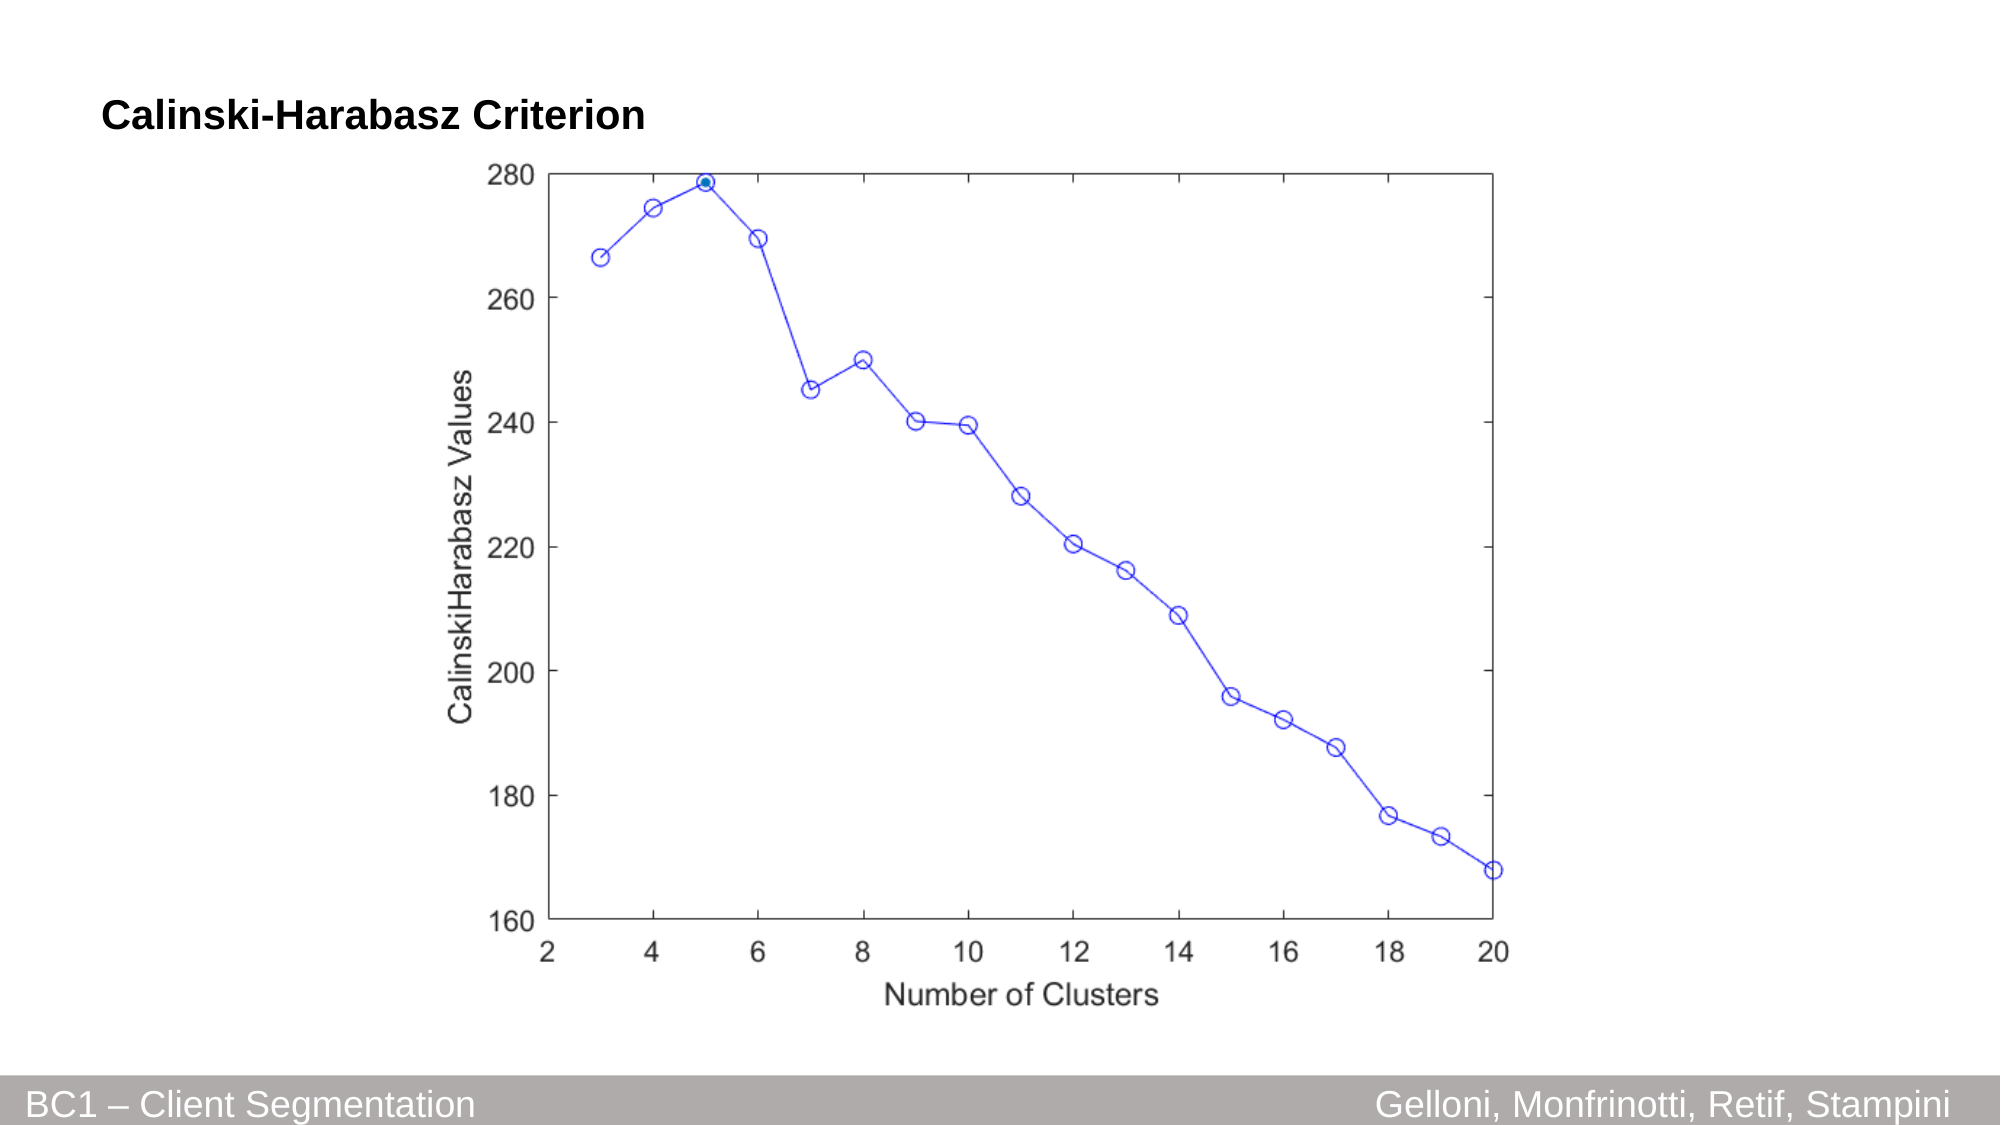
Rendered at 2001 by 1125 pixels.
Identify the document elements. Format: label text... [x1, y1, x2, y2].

picture [390, 105, 1610, 1020]
text_box Calinski-Harabasz Criterion [86, 79, 862, 145]
text_box BC1 – Client Segmentation Gelloni, Monfrinotti, Retif, Stampini [0, 1074, 2000, 1125]
